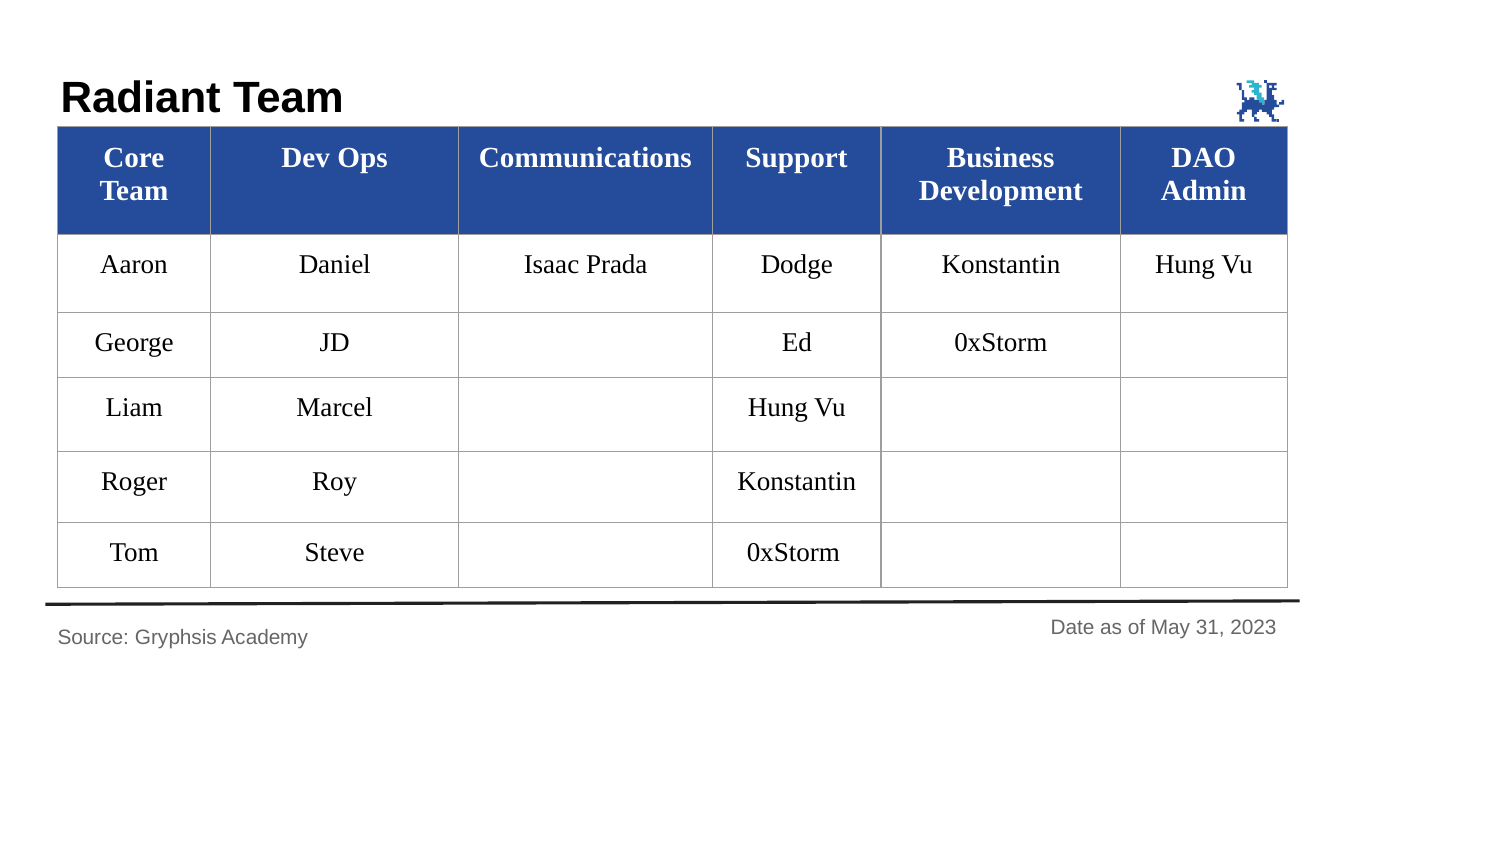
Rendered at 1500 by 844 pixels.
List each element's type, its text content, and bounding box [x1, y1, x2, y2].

text_box Radiant Team [45, 53, 1376, 137]
table_cell [882, 378, 1120, 451]
table_cell Daniel [211, 235, 458, 312]
table_cell [459, 452, 712, 522]
table_cell [882, 523, 1120, 587]
table_cell [459, 378, 712, 451]
table_cell George [58, 313, 210, 377]
table_cell Konstantin [882, 235, 1120, 312]
table_cell Steve [211, 523, 458, 587]
text_box Date as of May 31, 2023 [1035, 600, 1362, 652]
table_header Support [713, 127, 880, 234]
table_cell Hung Vu [713, 378, 880, 451]
table_cell Ed [713, 313, 880, 377]
text_box Source: Gryphsis Academy [42, 611, 768, 662]
table_cell Roger [58, 452, 210, 522]
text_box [1236, 80, 1285, 122]
table_cell Liam [58, 378, 210, 451]
table_cell Tom [58, 523, 210, 587]
table_cell Konstantin [713, 452, 880, 522]
table_header Core Team [58, 127, 210, 234]
table_cell JD [211, 313, 458, 377]
table_cell [1121, 378, 1287, 451]
table_cell Roy [211, 452, 458, 522]
table_cell [1121, 452, 1287, 522]
table_cell Isaac Prada [459, 235, 712, 312]
table_cell Dodge [713, 235, 880, 312]
table_header Dev Ops [211, 127, 458, 234]
table_cell [1121, 313, 1287, 377]
table_cell 0xStorm [882, 313, 1120, 377]
table_cell Hung Vu [1121, 235, 1287, 312]
table_cell [459, 313, 712, 377]
table_header Communications [459, 127, 712, 234]
table_cell Marcel [211, 378, 458, 451]
table_cell Aaron [58, 235, 210, 312]
table_cell 0xStorm [713, 523, 880, 587]
table_header DAO Admin [1121, 127, 1287, 234]
table_cell [459, 523, 712, 587]
table_cell [1121, 523, 1287, 587]
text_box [45, 600, 1300, 605]
table_cell [882, 452, 1120, 522]
table_header Business Development [882, 127, 1120, 234]
